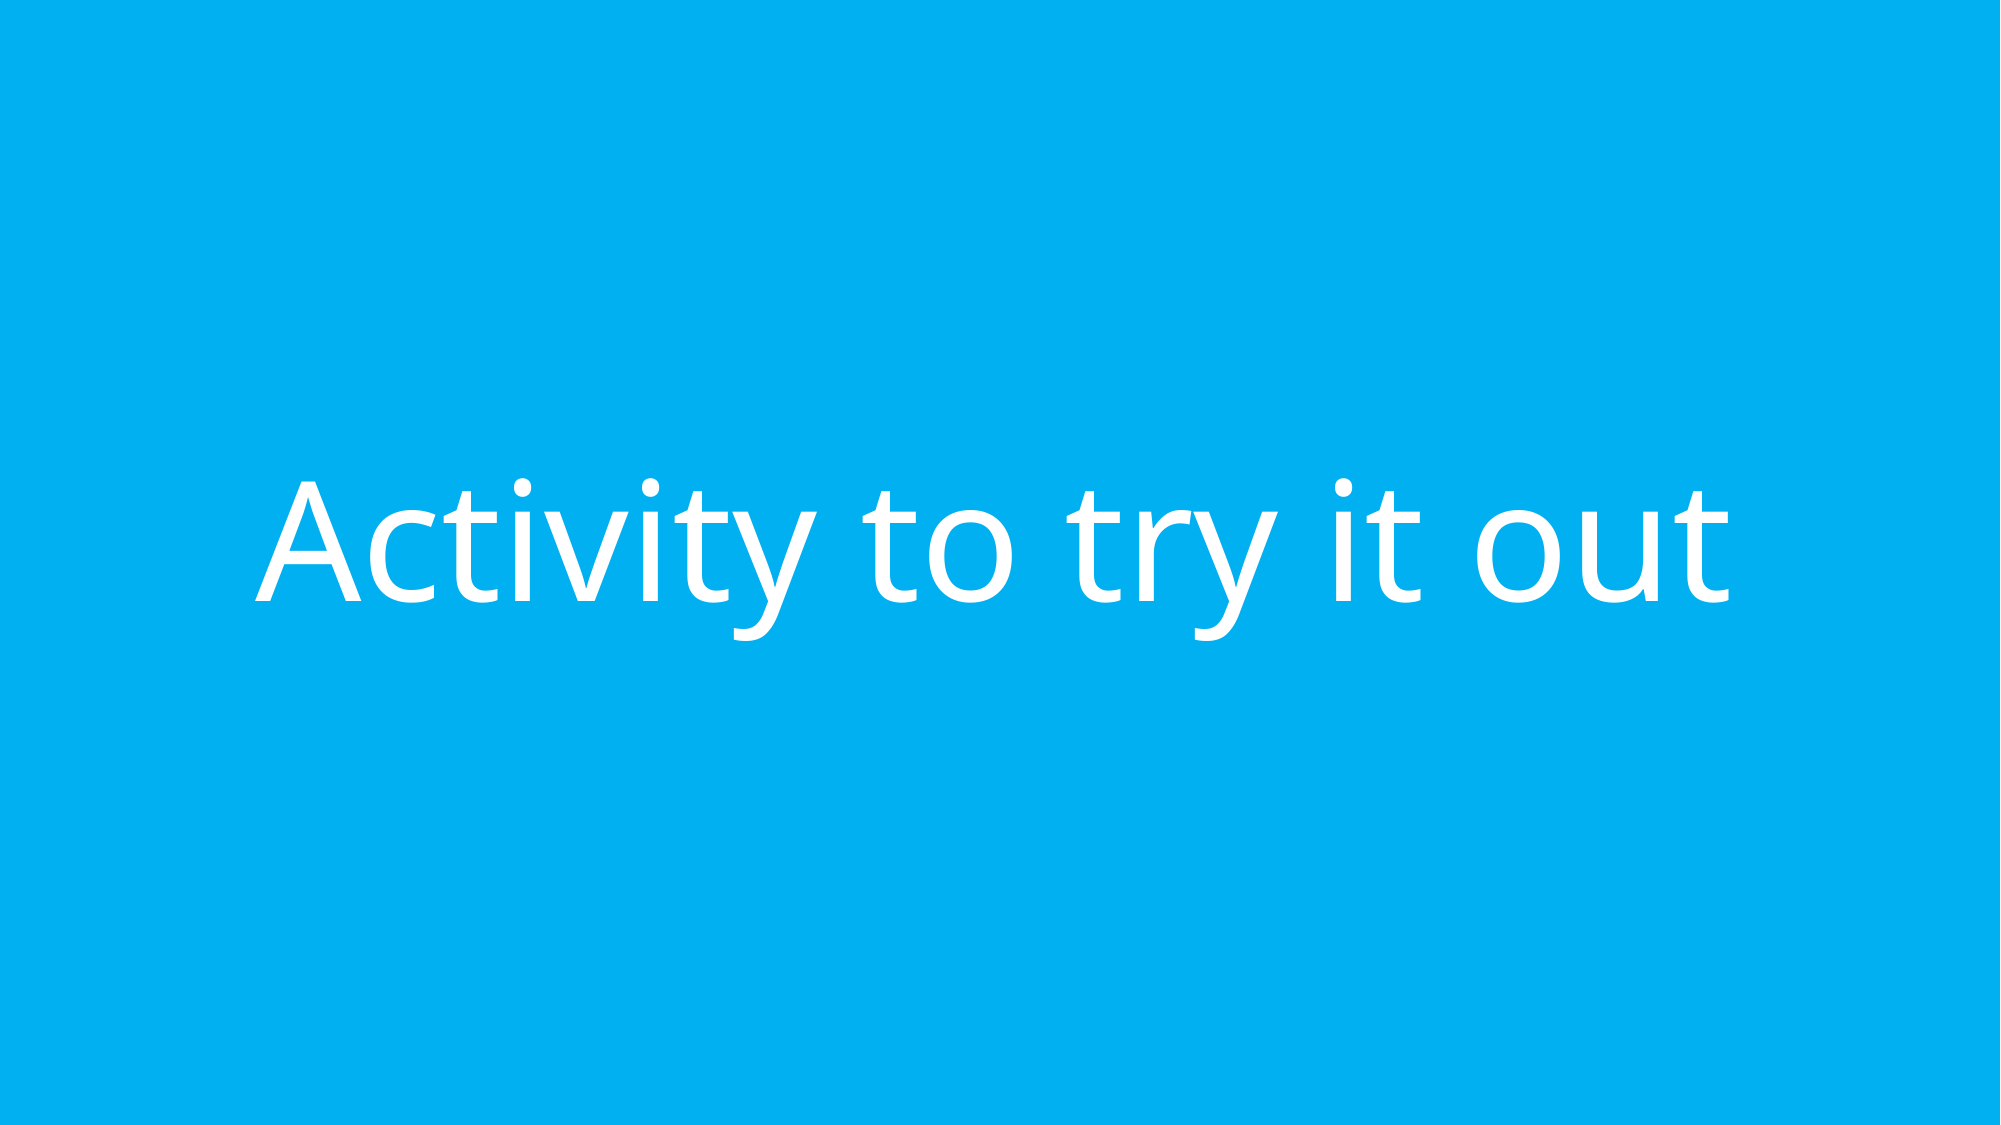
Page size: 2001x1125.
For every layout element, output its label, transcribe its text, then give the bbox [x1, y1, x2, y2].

text_box Activity to try it out [233, 427, 1756, 642]
